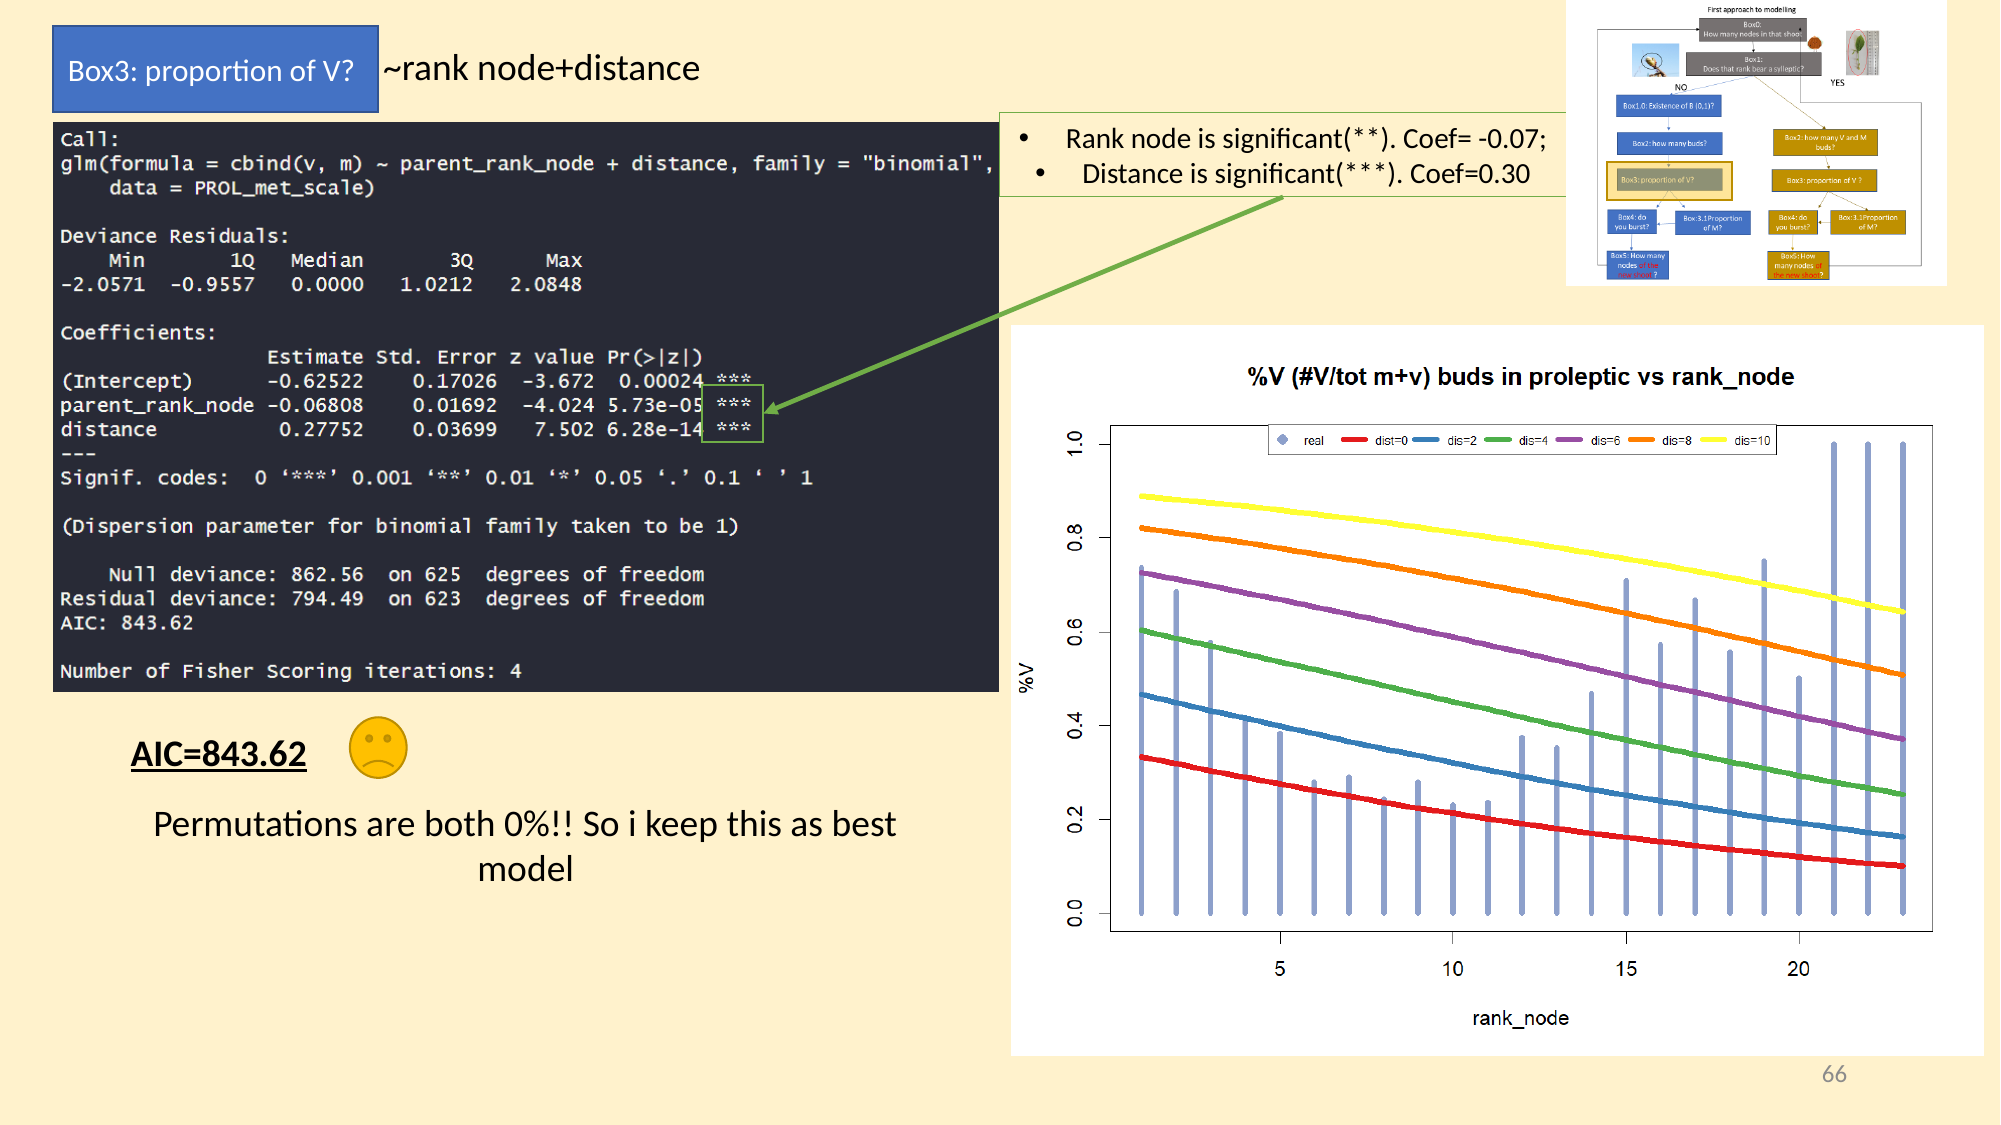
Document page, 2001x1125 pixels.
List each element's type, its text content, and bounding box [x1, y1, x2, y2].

text_box Permutations are both 0%!! So i keep this as best model [94, 791, 958, 896]
picture [53, 122, 999, 692]
text_box AIC=843.62 [115, 721, 335, 782]
slide_number 66 [1412, 1056, 1863, 1103]
text_box Rank node is significant(**). Coef= -0.07; Distance is significant(***). Coef=0.30 [999, 112, 1566, 197]
text_box ~rank node+distance [368, 35, 722, 96]
text_box Box3: proportion of V? [52, 25, 379, 113]
picture [1011, 325, 1984, 1056]
text_box [348, 716, 408, 779]
picture [1566, 0, 1947, 286]
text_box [763, 198, 1284, 414]
